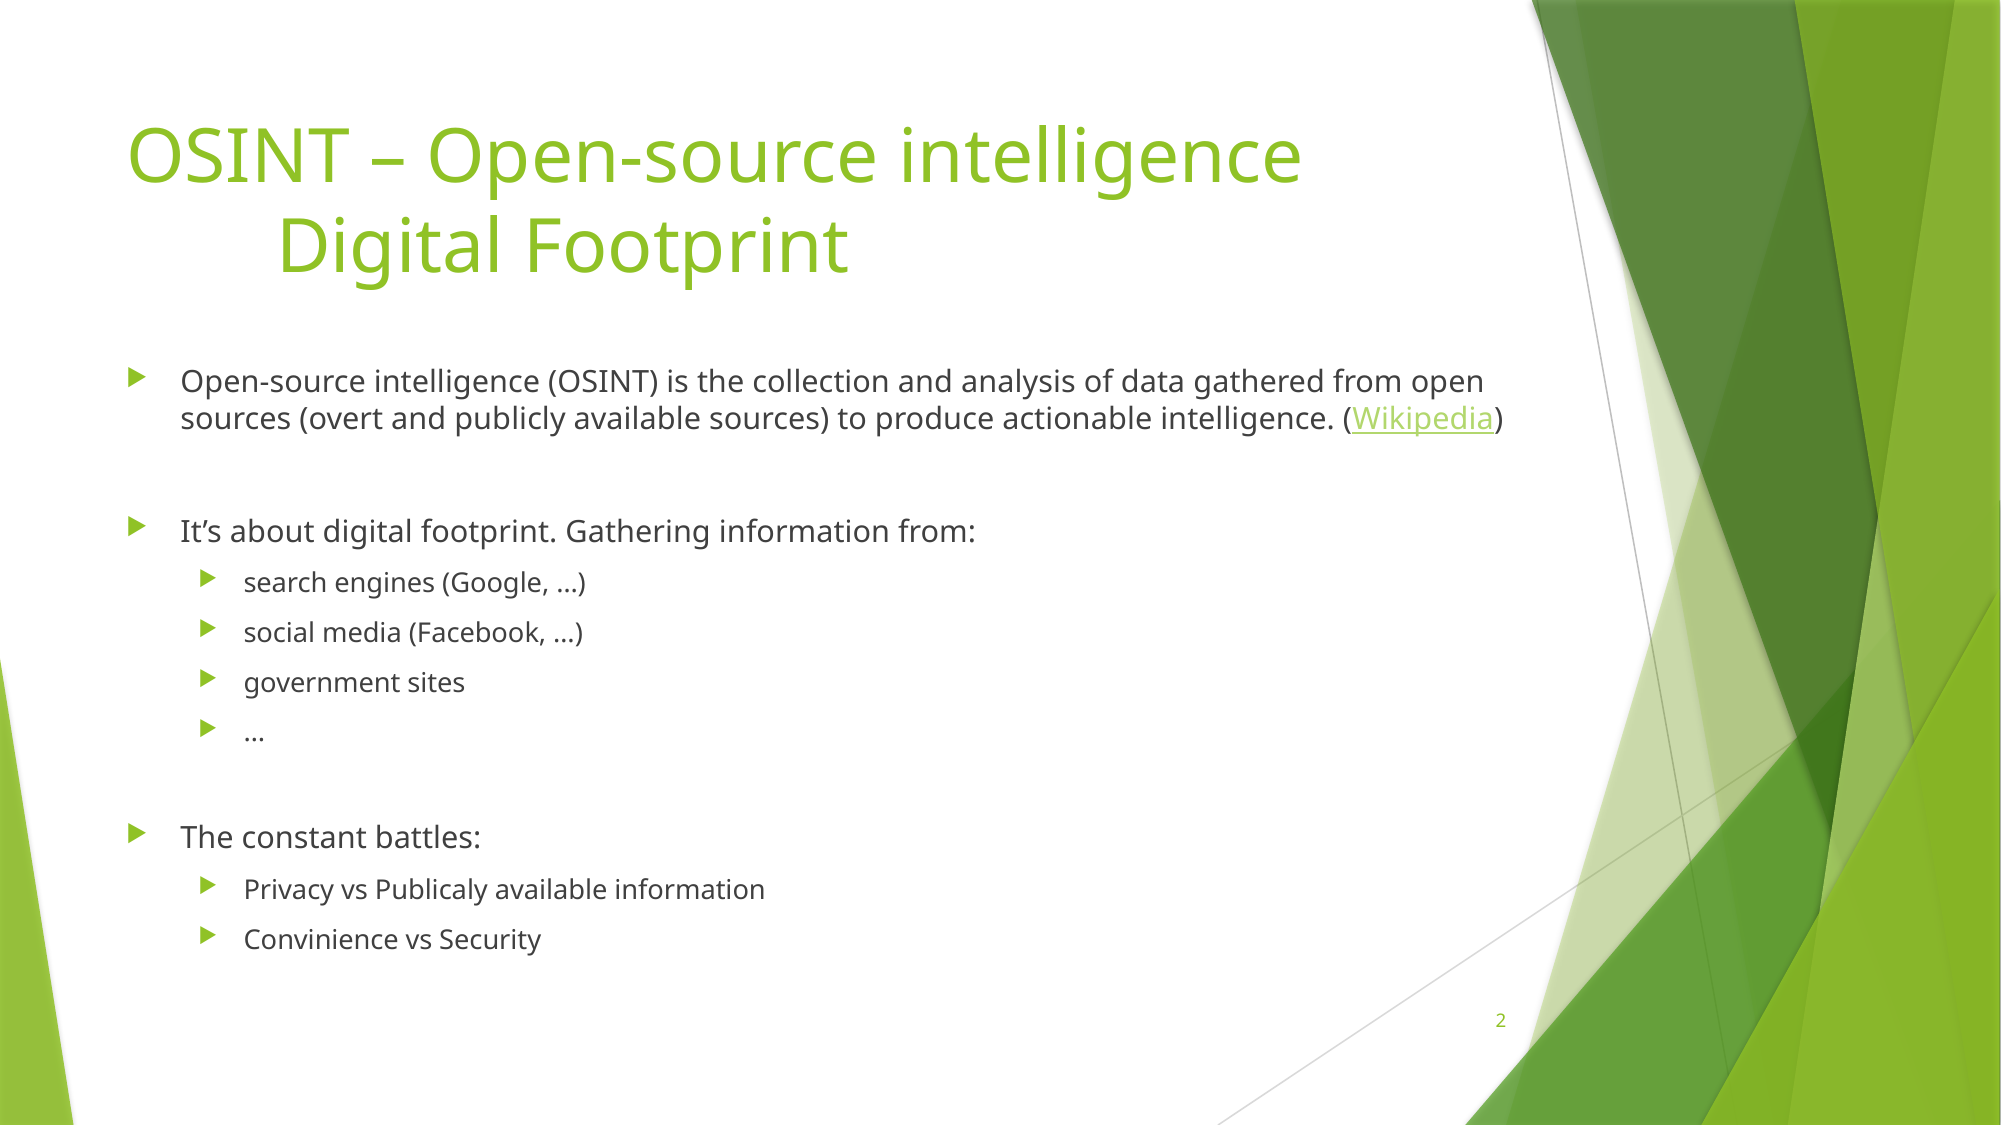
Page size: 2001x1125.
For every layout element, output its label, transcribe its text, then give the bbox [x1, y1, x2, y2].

slide_number 2 [1409, 991, 1522, 1051]
title OSINT – Open-source intelligence Digital Footprint [111, 99, 1522, 317]
list Open-source intelligence (OSINT) is the collection and analysis of data gathered from open sources (overt and publicly available sources) to produce actionable intelligence. (Wikipedia) It’s about digital footprint. Gathering information from: search engines (Google, …) social media (Facebook, …) government sites … The constant battles: Privacy vs Publicaly available information Convinience vs Security [111, 354, 1522, 992]
